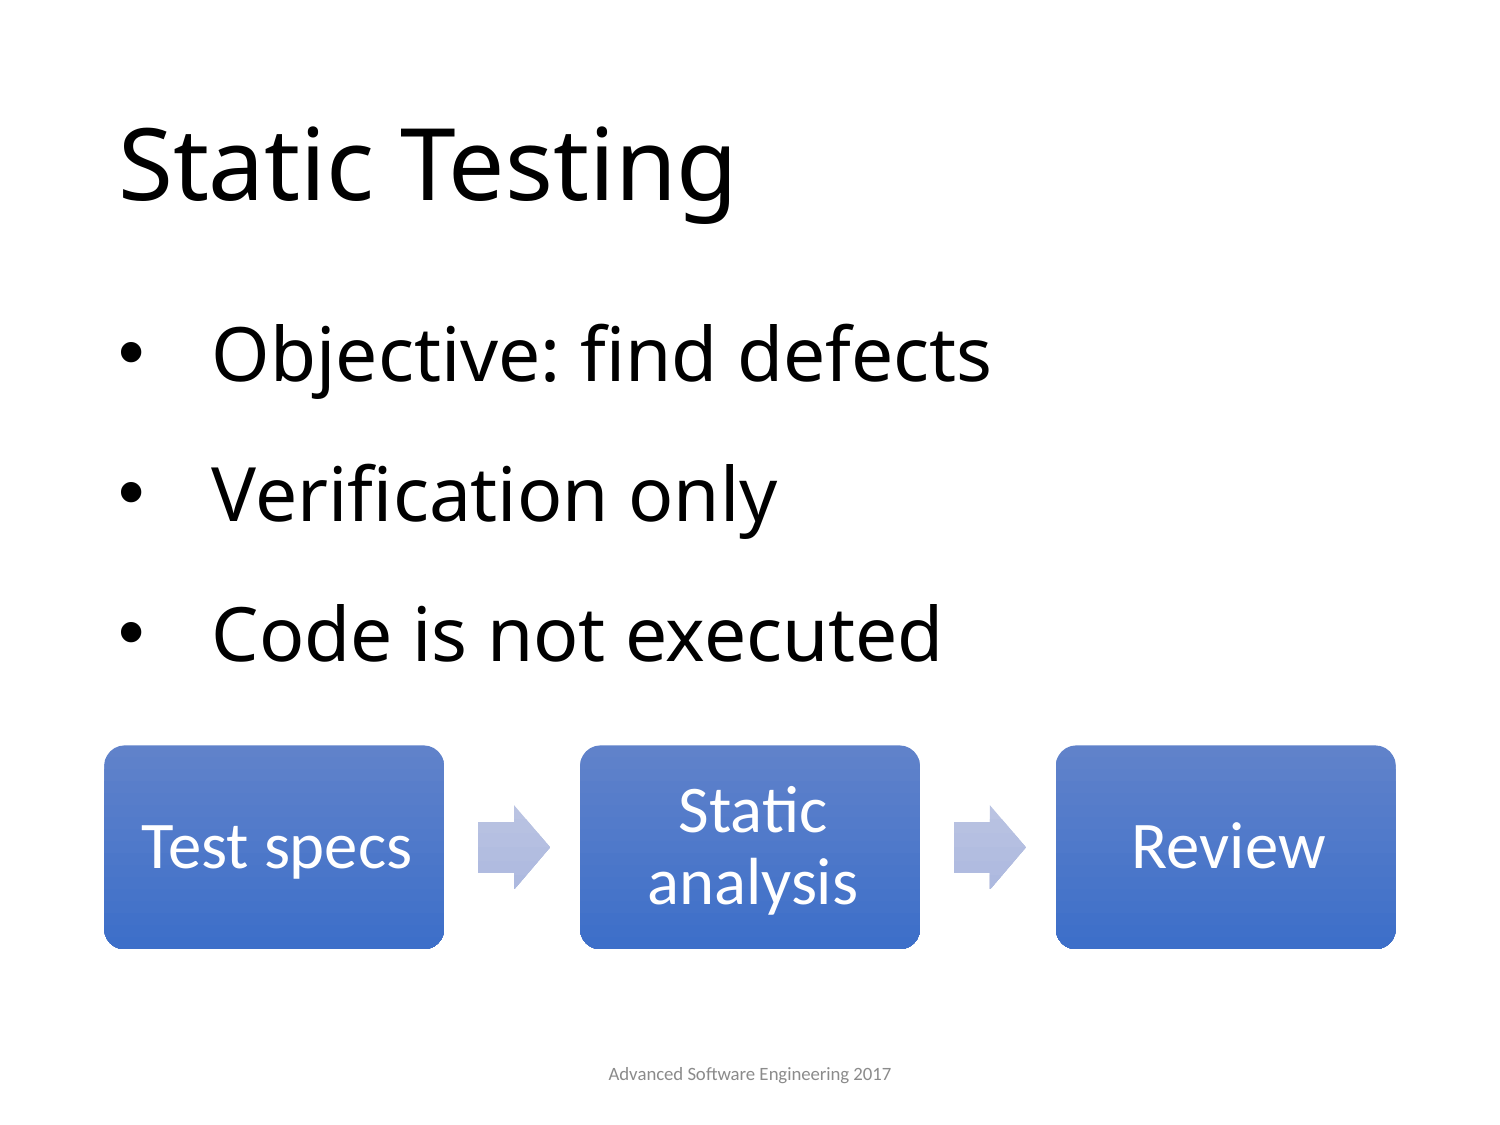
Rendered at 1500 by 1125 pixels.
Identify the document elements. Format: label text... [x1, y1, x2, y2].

list Objective: find defects Verification only Code is not executed [103, 299, 1397, 681]
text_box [103, 681, 1397, 1014]
footer Advanced Software Engineering 2017 [496, 1042, 1004, 1103]
title Static Testing [103, 59, 1397, 278]
